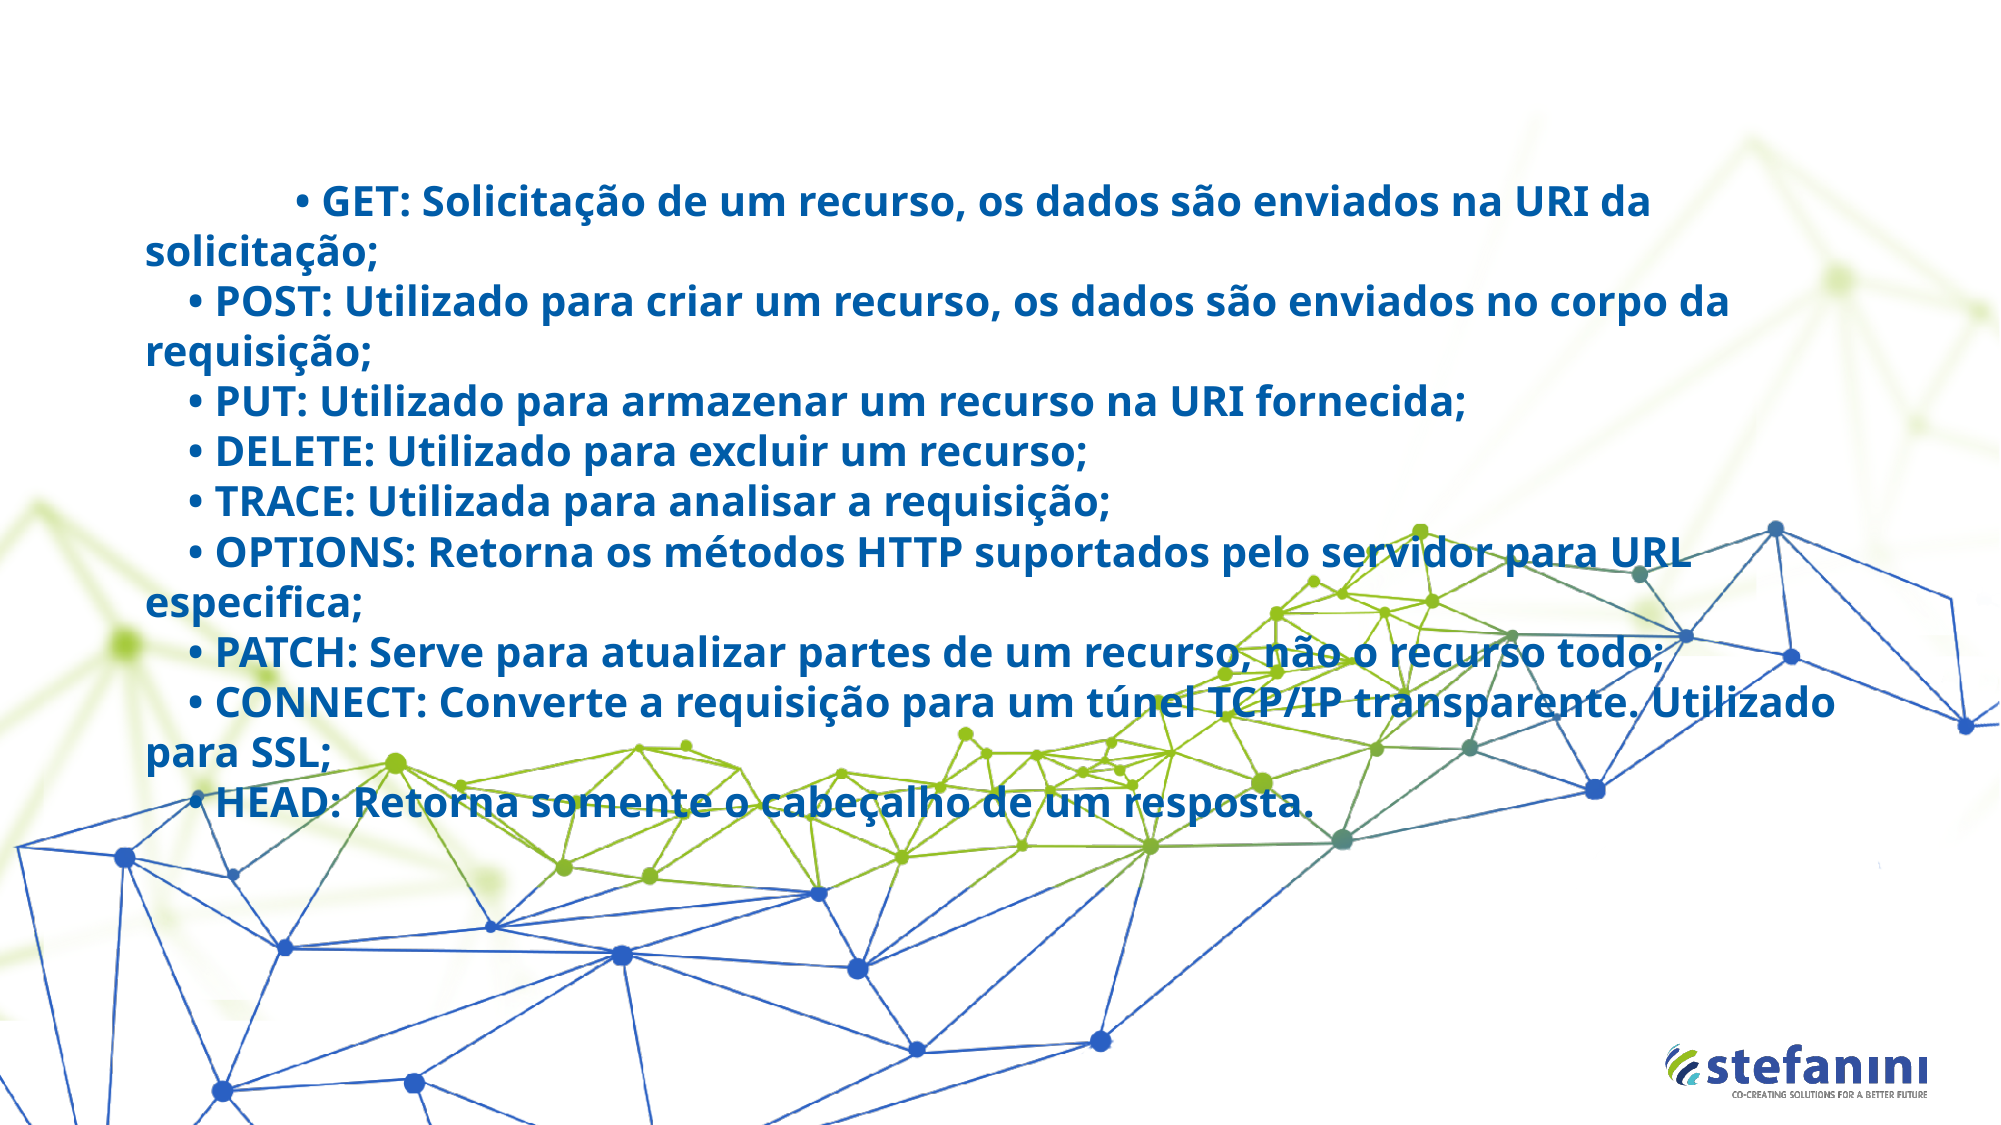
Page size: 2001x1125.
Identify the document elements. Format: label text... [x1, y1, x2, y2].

text_box • GET: Solicitação de um recurso, os dados são enviados na URI da solicitação; • POST: Utilizado para criar um recurso, os dados são enviados no corpo da requisição; • PUT: Utilizado para armazenar um recurso na URI fornecida; • DELETE: Utilizado para excluir um recurso; • TRACE: Utilizada para analisar a requisição; • OPTIONS: Retorna os métodos HTTP suportados pelo servidor para URL especifica; • PATCH: Serve para atualizar partes de um recurso, não o recurso todo; • CONNECT: Converte a requisição para um túnel TCP/IP transparente. Utilizado para SSL; • HEAD: Retorna somente o cabeçalho de um resposta. [137, 391, 1863, 609]
picture [0, 58, 2000, 1125]
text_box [502, 472, 1508, 651]
